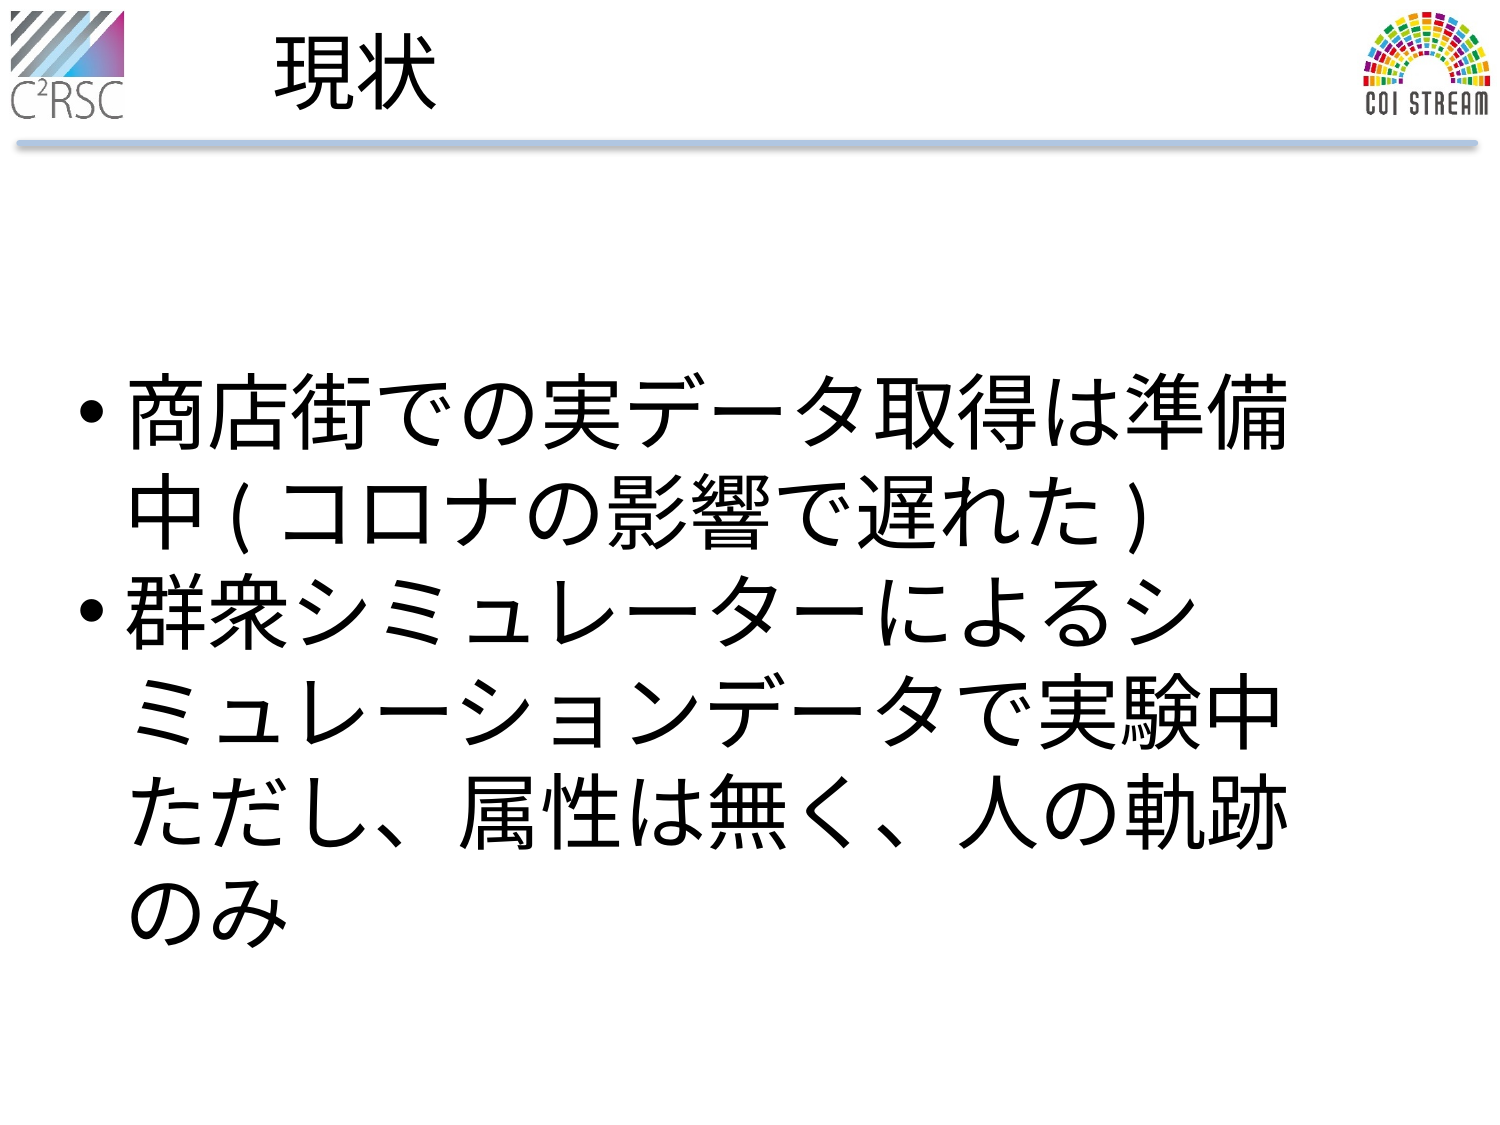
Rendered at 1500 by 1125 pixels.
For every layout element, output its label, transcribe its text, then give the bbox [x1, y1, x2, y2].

text_box 商店街での実データ取得は準備中(コロナの影響で遅れた) 群衆シミュレーターによるシミュレーションデータで実験中 ただし、属性は無く、人の軌跡のみ [62, 352, 1382, 968]
picture [9, 9, 125, 120]
text_box 現状 [257, 13, 1500, 128]
picture [1357, 9, 1497, 13]
